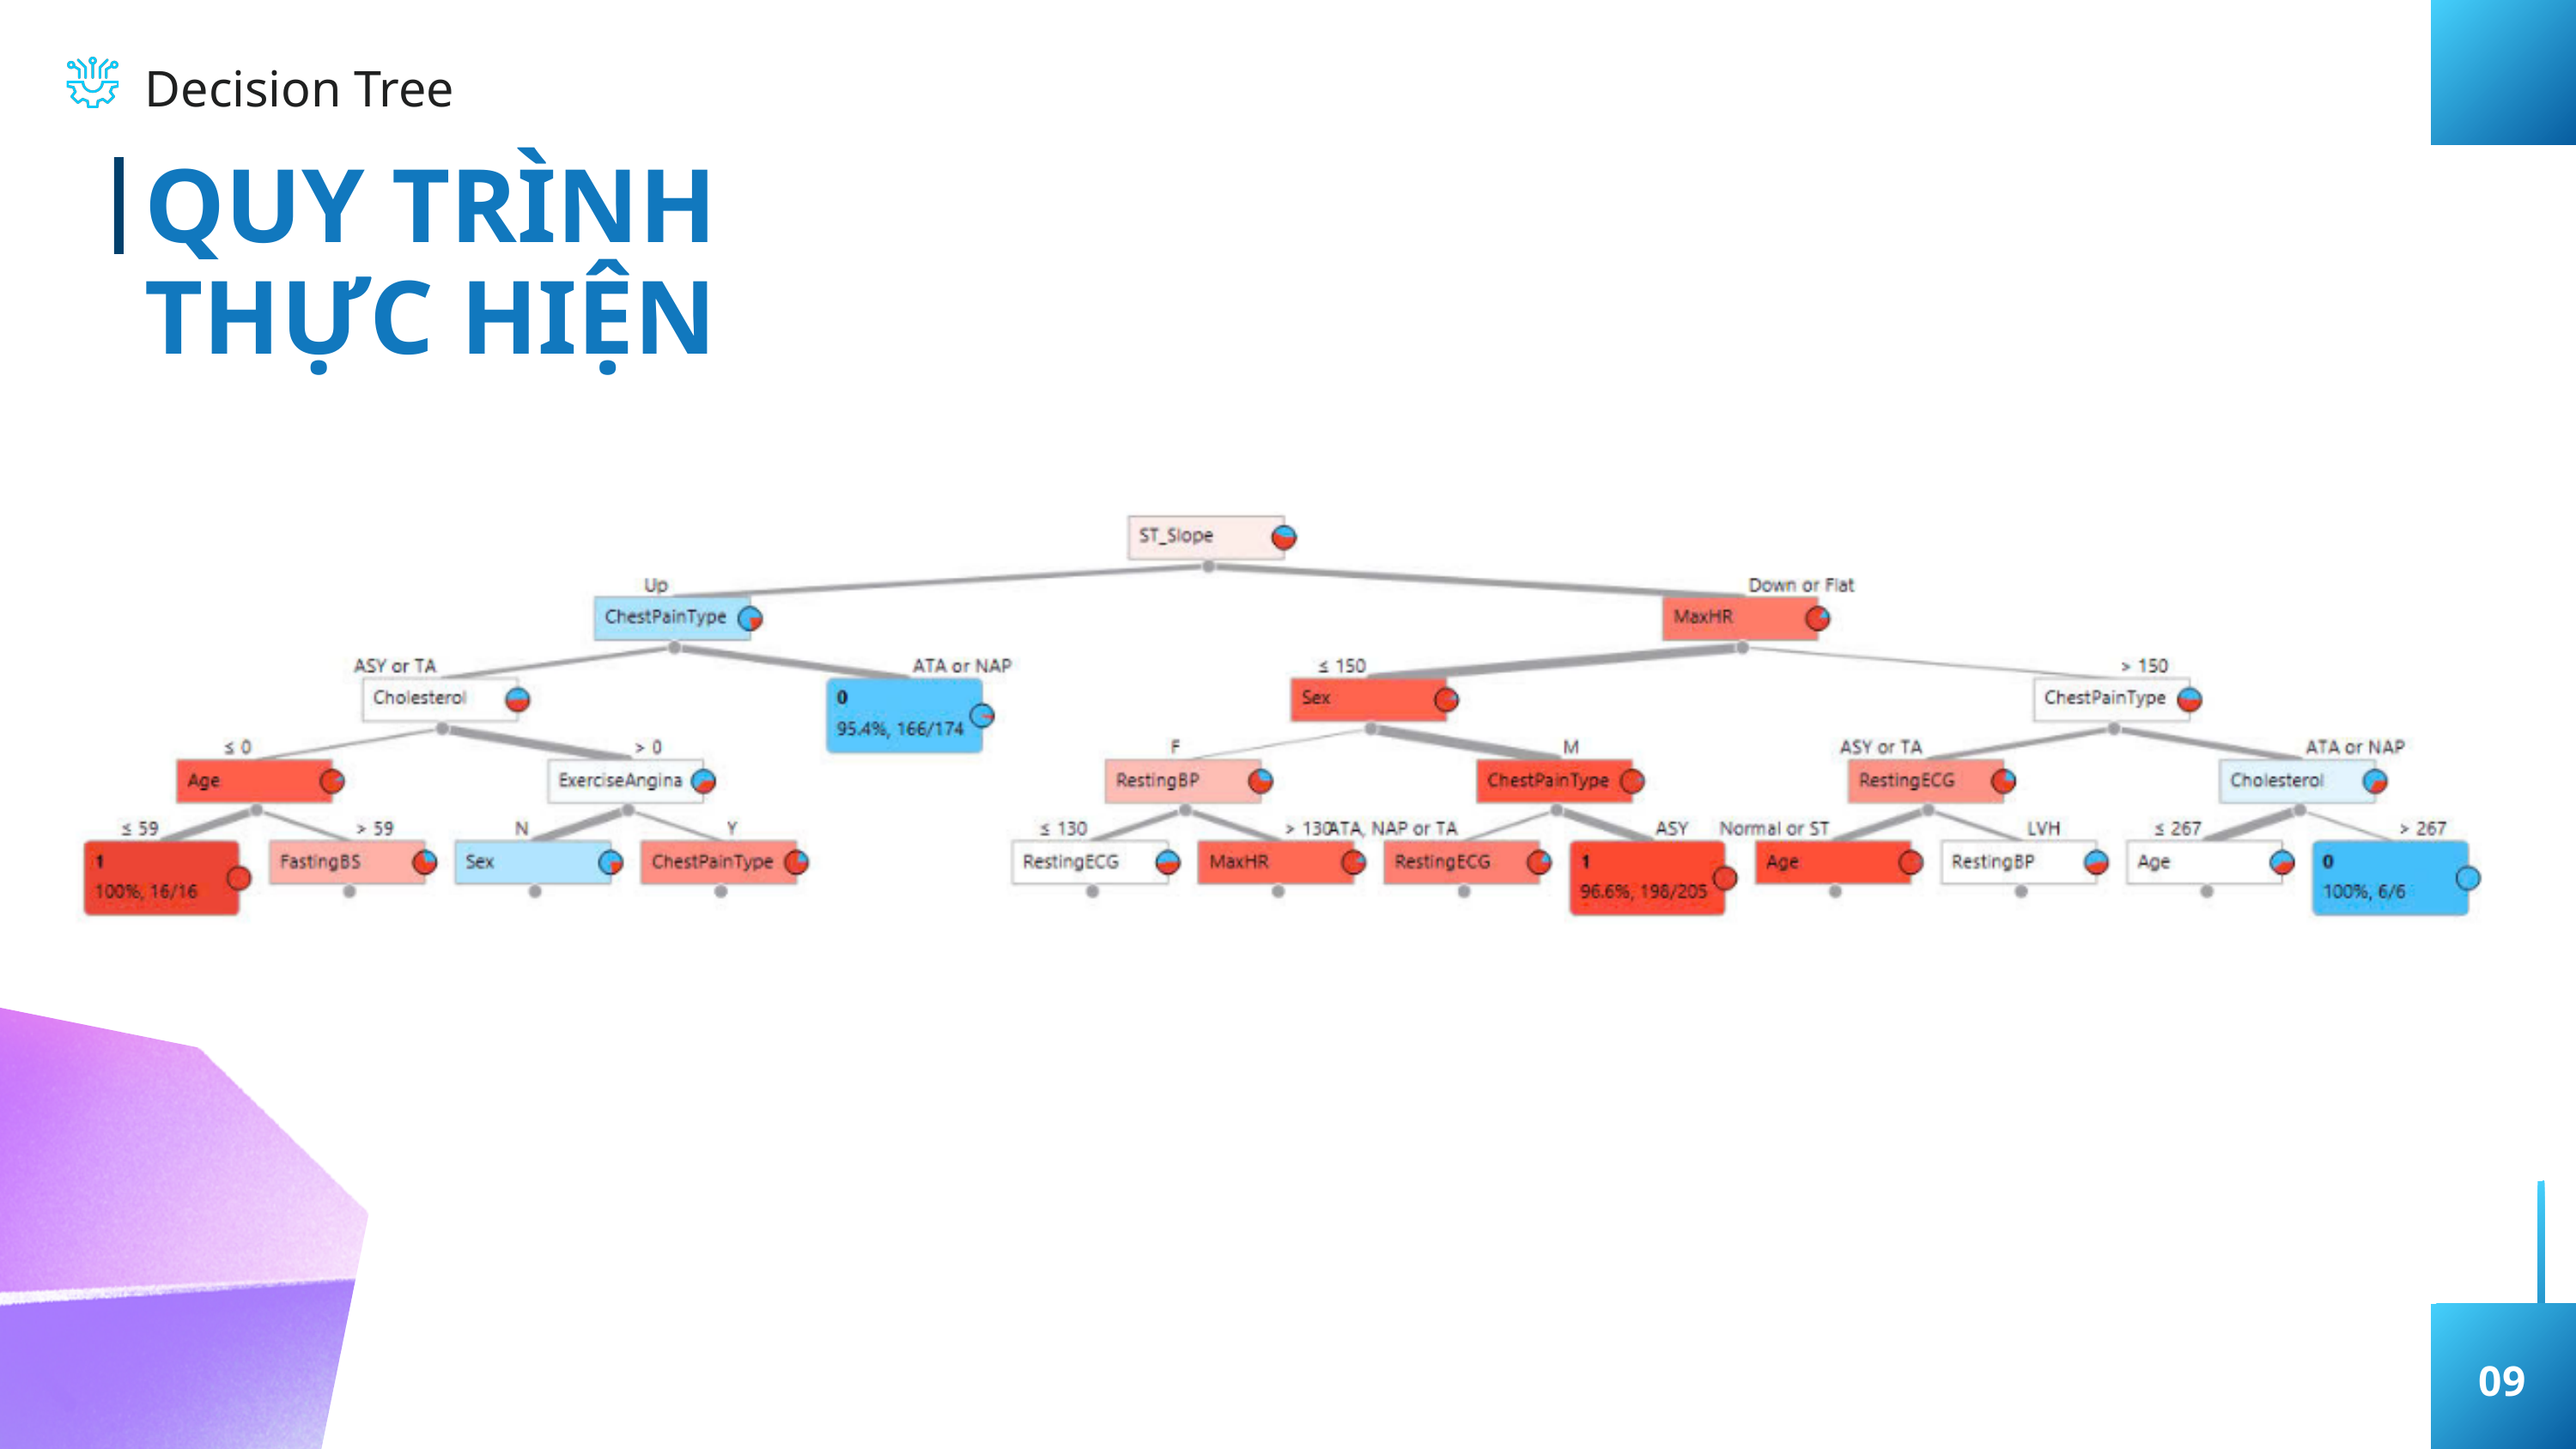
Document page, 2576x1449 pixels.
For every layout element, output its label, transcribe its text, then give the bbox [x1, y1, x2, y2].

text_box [2537, 1180, 2545, 1302]
text_box QUY TRÌNH THỰC HIỆN [144, 151, 929, 375]
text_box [2430, 0, 2576, 145]
text_box [57, 433, 2519, 1015]
text_box [0, 1007, 395, 1449]
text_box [2430, 1303, 2576, 1449]
text_box [113, 157, 124, 254]
text_box [66, 57, 119, 108]
text_box Decision Tree [144, 47, 1230, 118]
